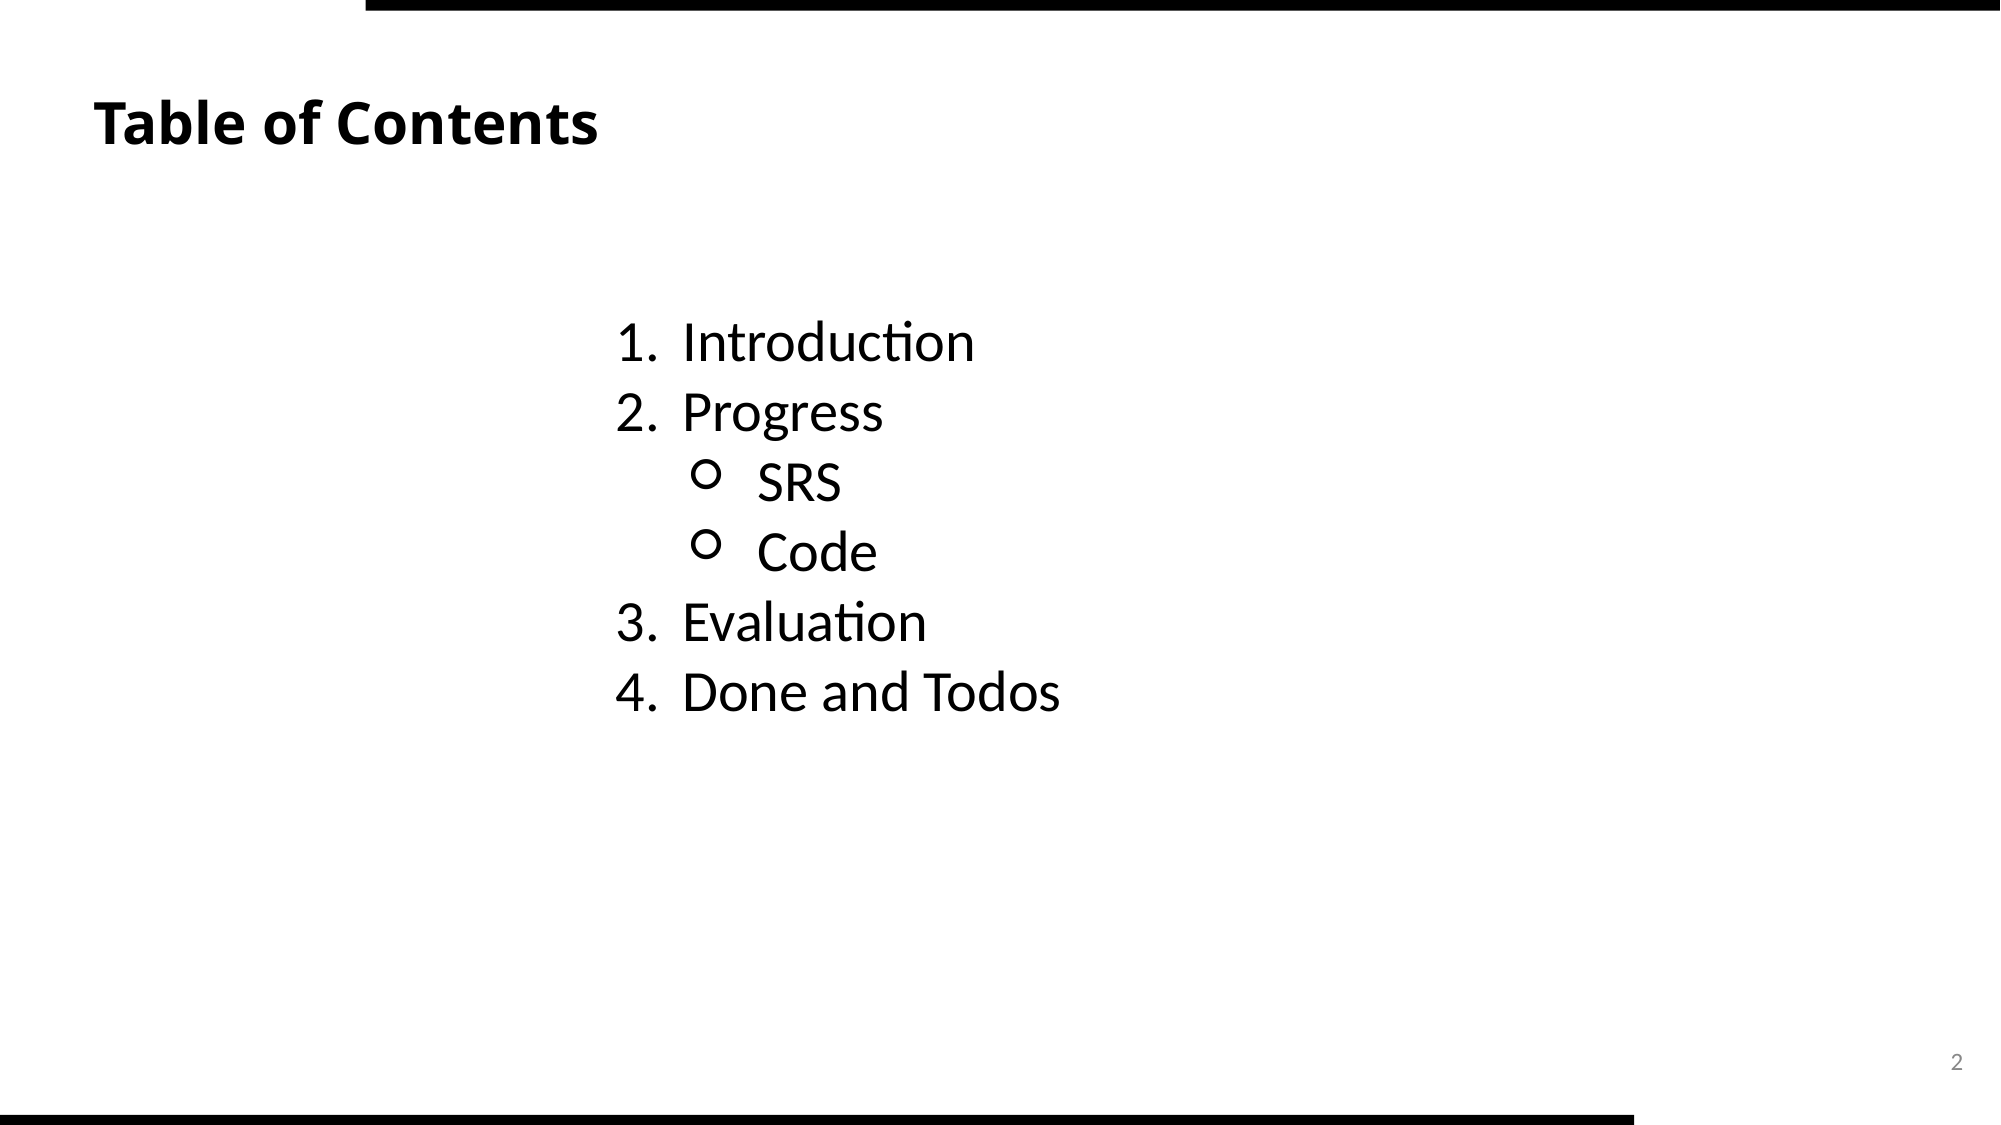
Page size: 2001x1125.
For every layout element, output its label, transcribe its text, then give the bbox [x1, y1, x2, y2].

slide_number ‹#› [1528, 1030, 1979, 1091]
text_box Table of Contents [78, 78, 784, 164]
text_box Introduction Progress SRS Code Evaluation Done and Todos [592, 288, 1576, 759]
text_box [365, 0, 2000, 11]
text_box [0, 1114, 1635, 1125]
